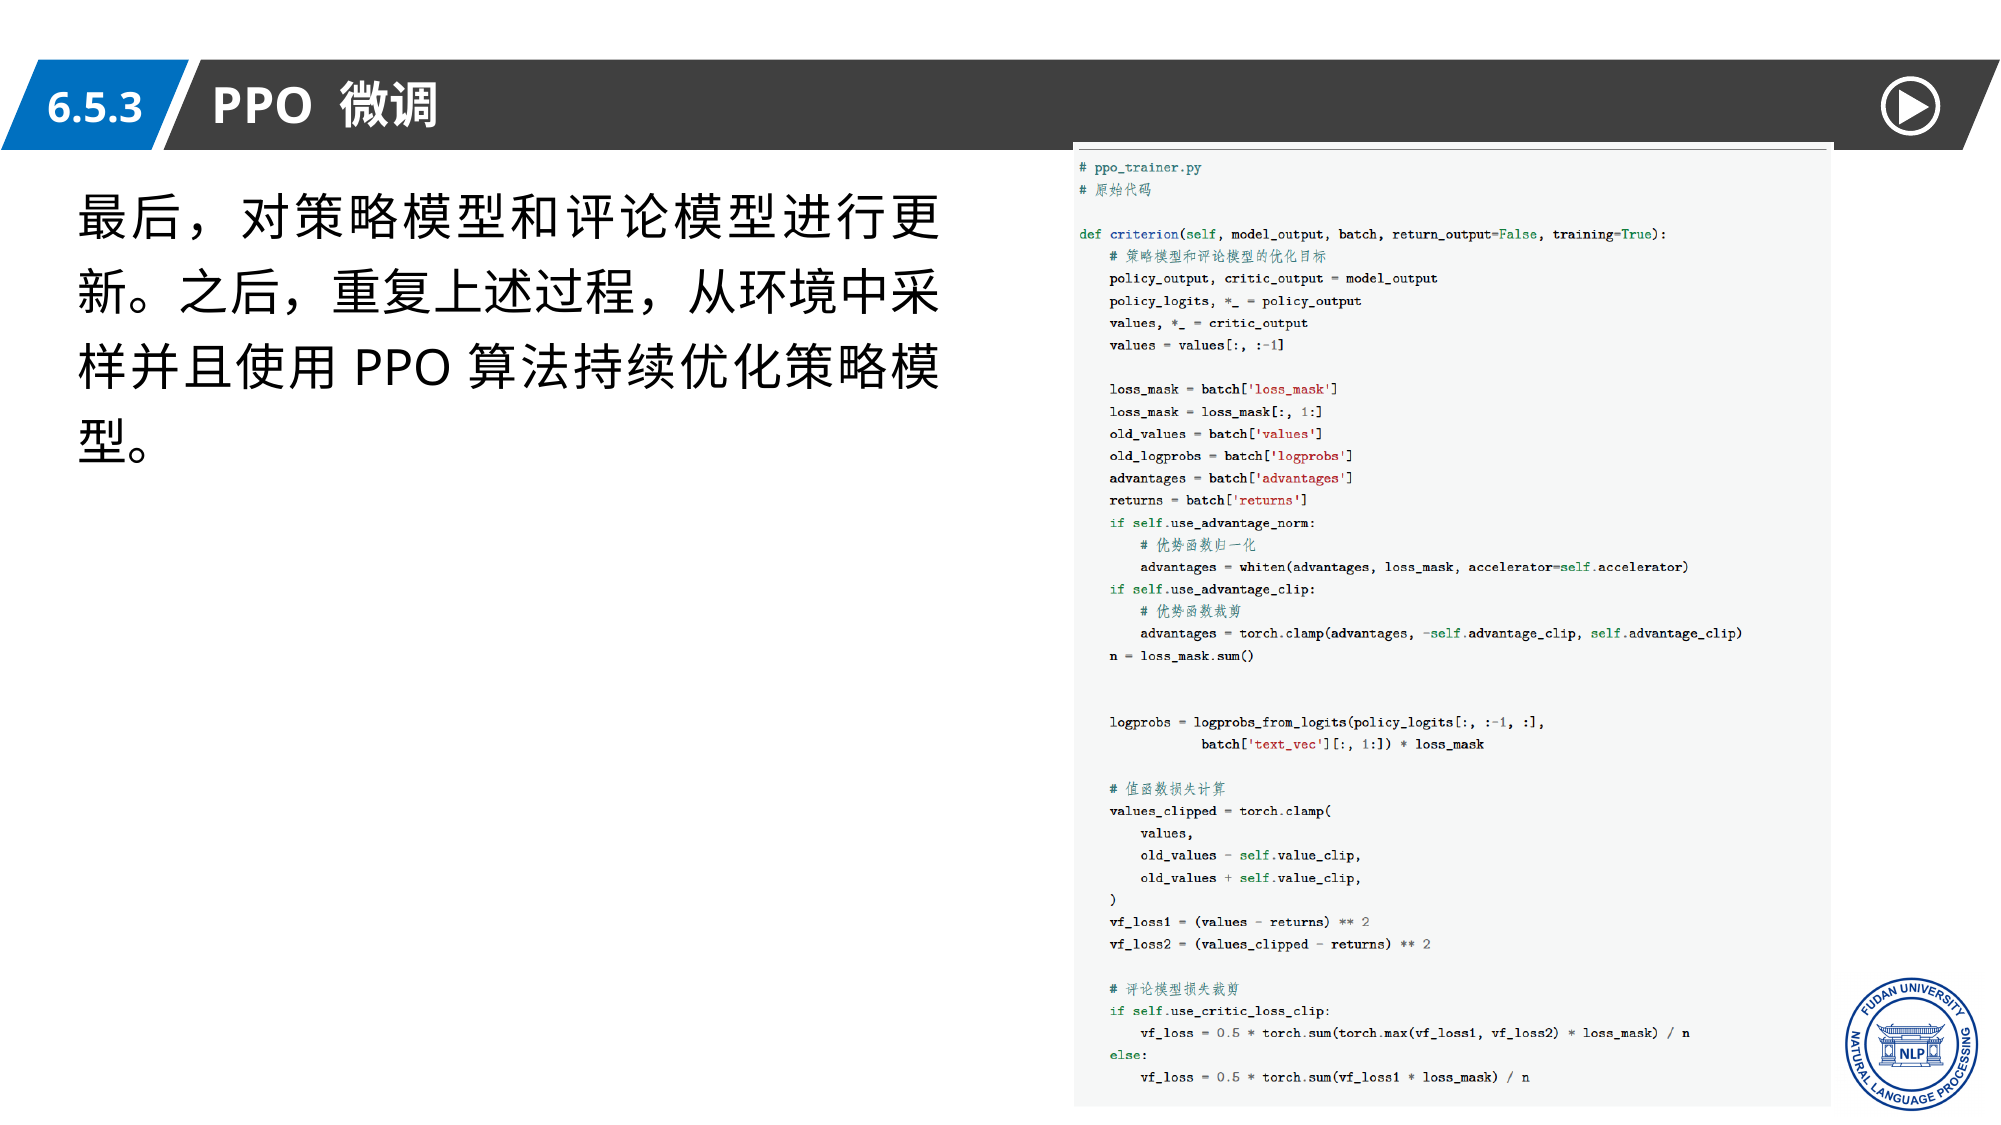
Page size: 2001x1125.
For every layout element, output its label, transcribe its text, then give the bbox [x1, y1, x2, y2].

slide_number 93 [1838, 1042, 1863, 1103]
text_box 最后，对策略模型和评论模型进行更新。之后，重复上述过程，从环境中采样并且使用PPO算法持续优化策略模型。 [62, 163, 956, 479]
text_box [32, 59, 189, 120]
text_box PPO 微调 [196, 66, 455, 142]
picture [1073, 142, 1985, 1117]
text_box [1, 89, 157, 150]
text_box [1883, 78, 1939, 134]
text_box [163, 59, 2000, 150]
text_box 6.5.3 [26, 73, 164, 138]
